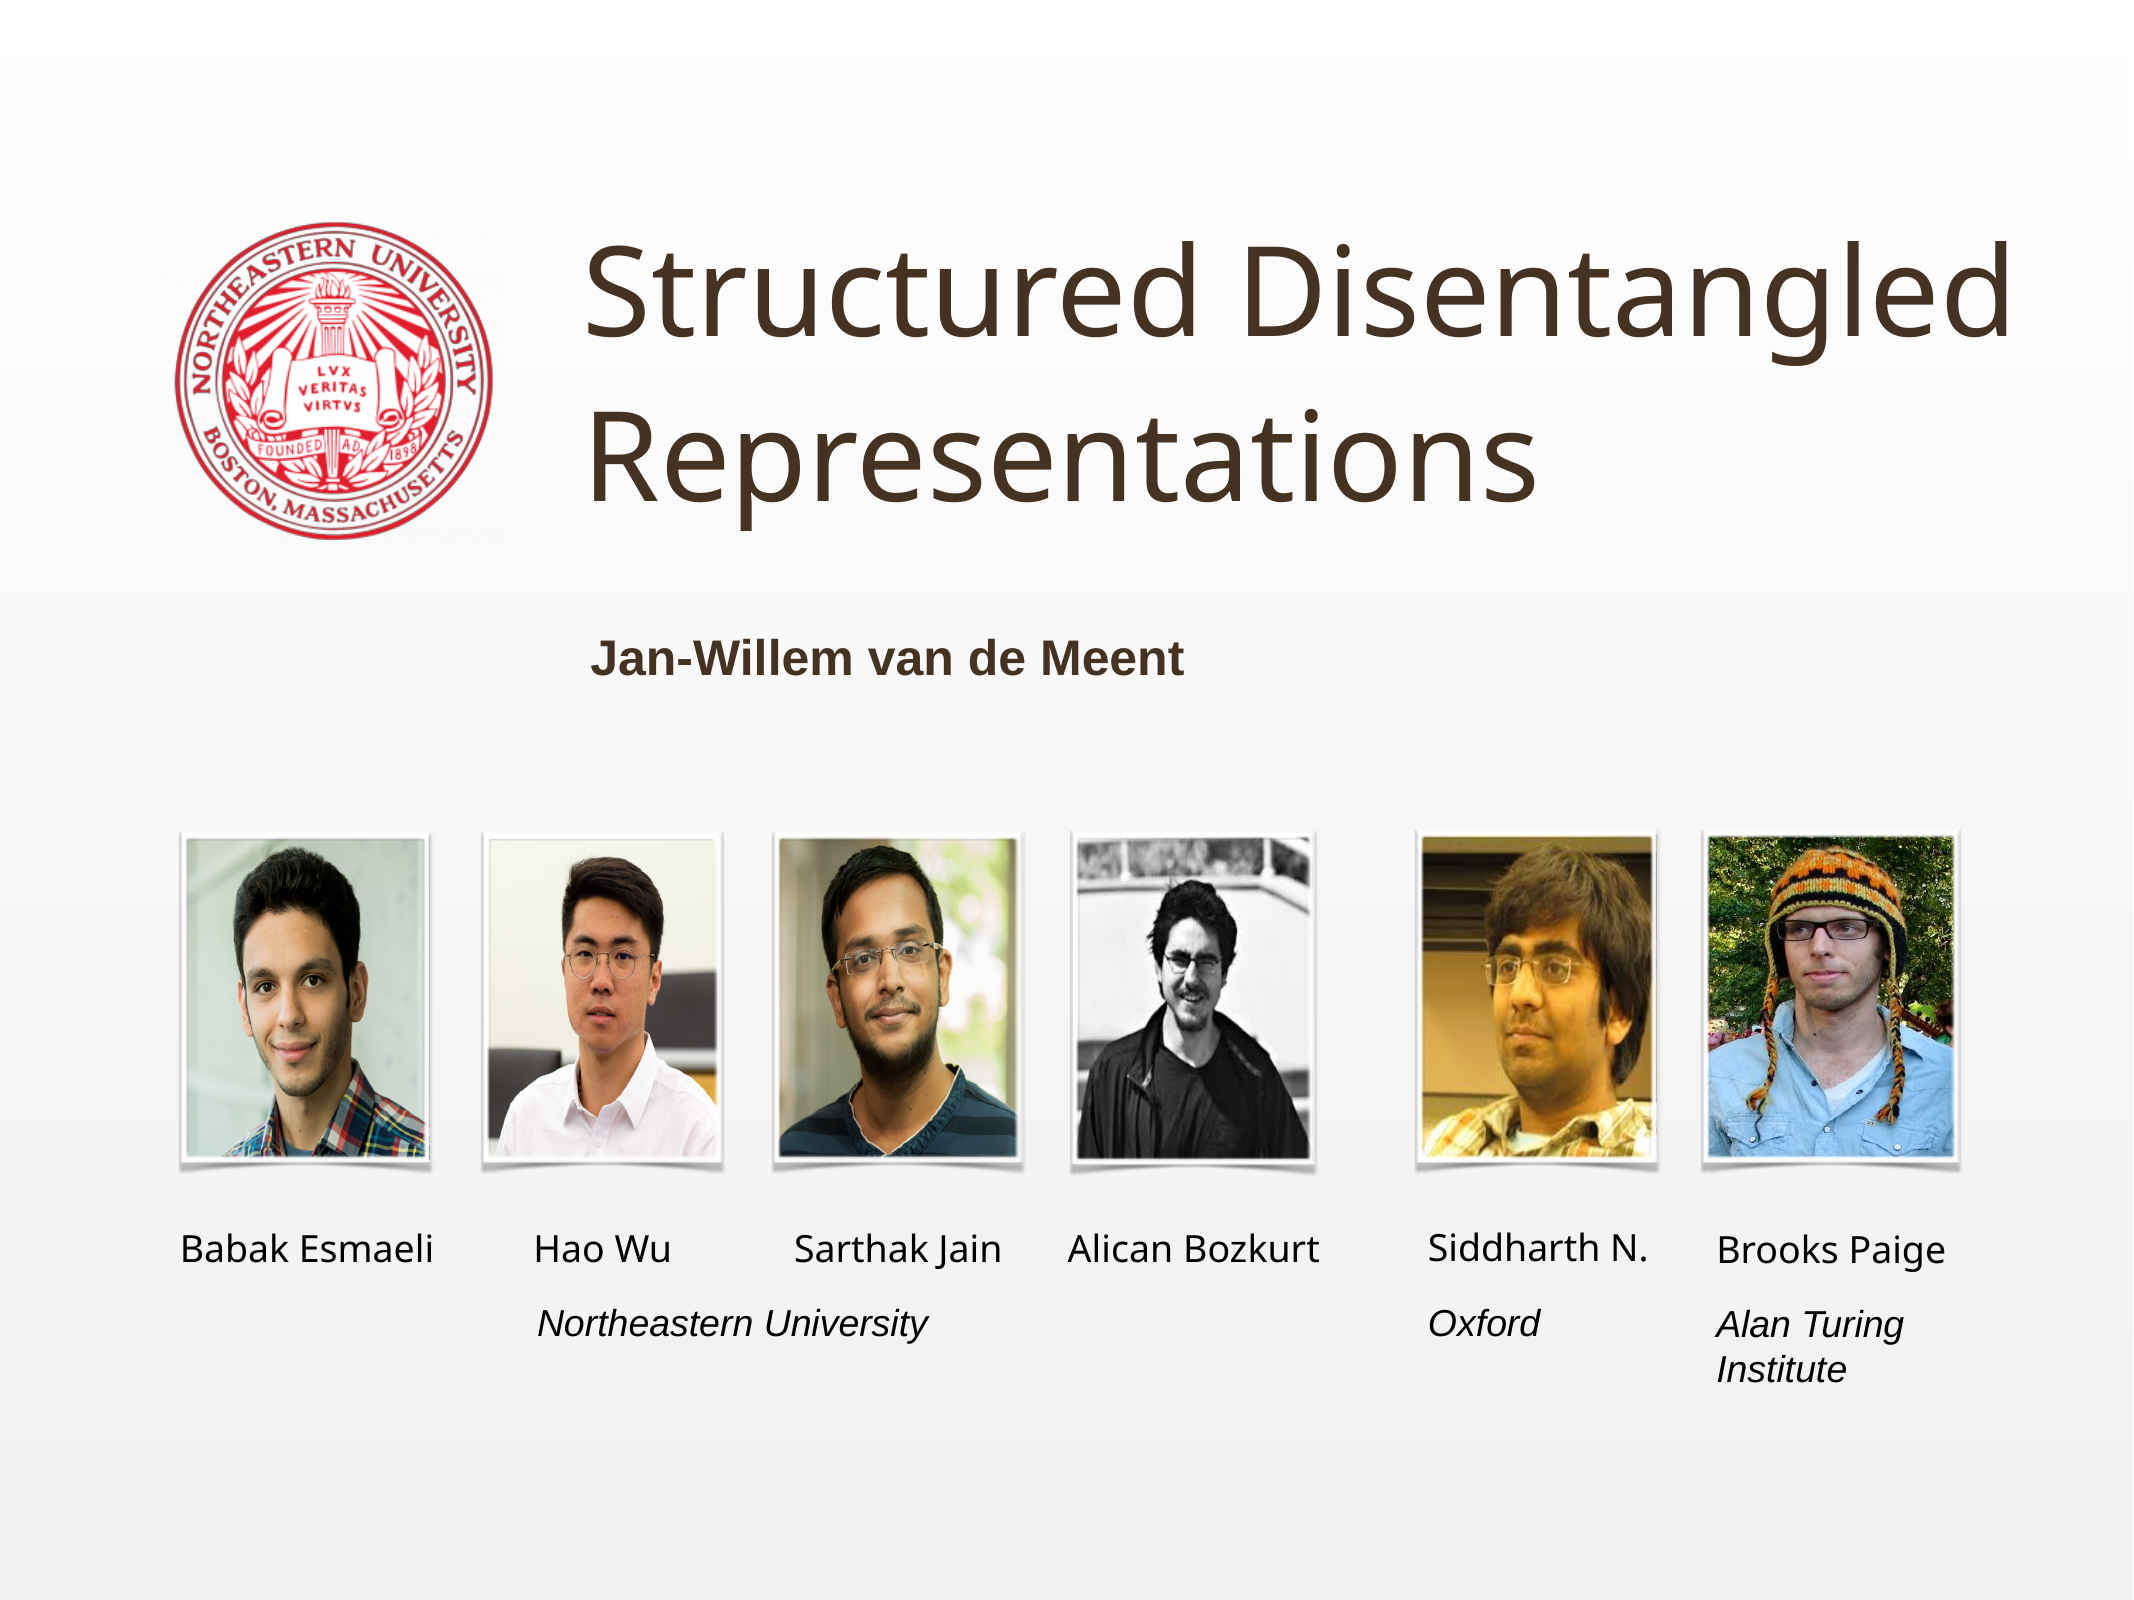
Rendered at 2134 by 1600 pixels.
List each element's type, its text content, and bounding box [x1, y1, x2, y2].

picture [165, 210, 504, 554]
text_box Hao Wu [525, 1216, 681, 1279]
text_box Jan-Willem van de Meent [582, 605, 1194, 694]
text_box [770, 832, 1027, 1177]
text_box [1414, 829, 1664, 1177]
text_box Sarthak Jain [785, 1216, 1012, 1279]
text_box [479, 832, 726, 1177]
text_box Babak Esmaeli [171, 1216, 443, 1279]
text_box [1068, 831, 1319, 1178]
text_box Brooks Paige Alan Turing Institute [1707, 1217, 1955, 1399]
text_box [178, 832, 436, 1177]
text_box Northeastern University [528, 1290, 947, 1352]
text_box Siddharth N. Oxford [1419, 1216, 1658, 1352]
text_box Alican Bozkurt [1059, 1216, 1329, 1279]
title Structured Disentangled Representations [573, 147, 2100, 536]
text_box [1700, 829, 1963, 1177]
